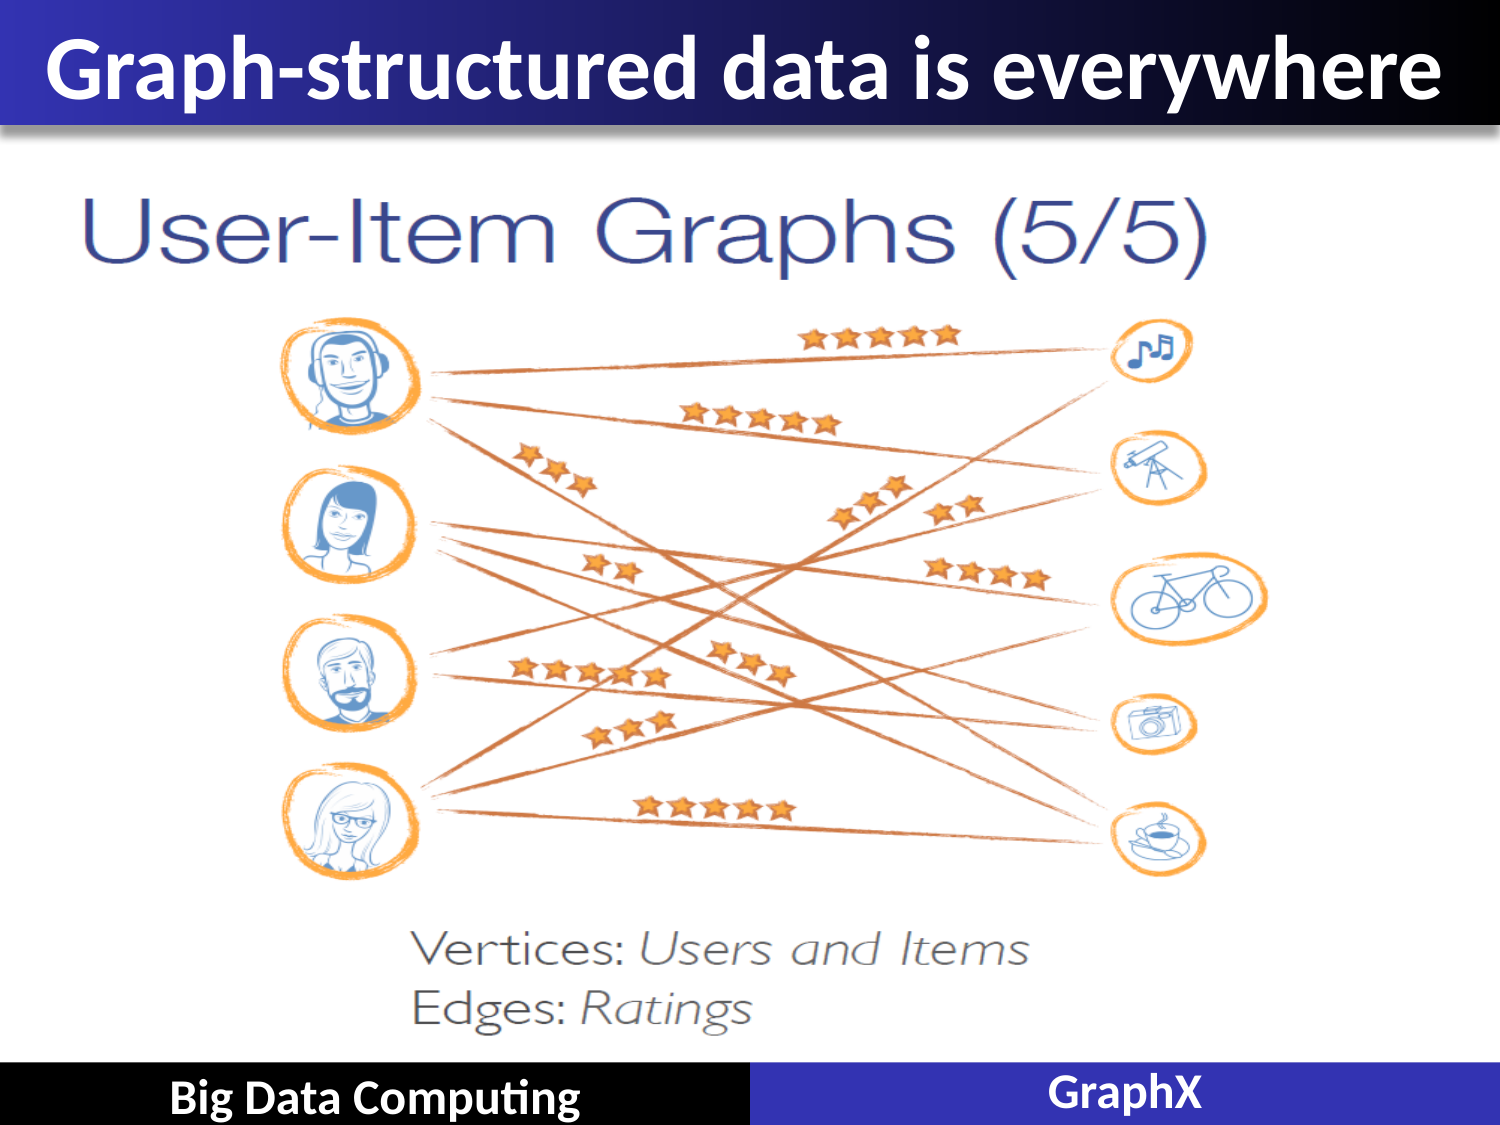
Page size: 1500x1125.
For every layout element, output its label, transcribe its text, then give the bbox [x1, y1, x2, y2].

text_box GraphX [749, 1058, 1500, 1119]
text_box Big Data Computing [0, 1070, 749, 1119]
title Graph-structured data is everywhere [0, 0, 1463, 126]
picture [45, 171, 1455, 1046]
